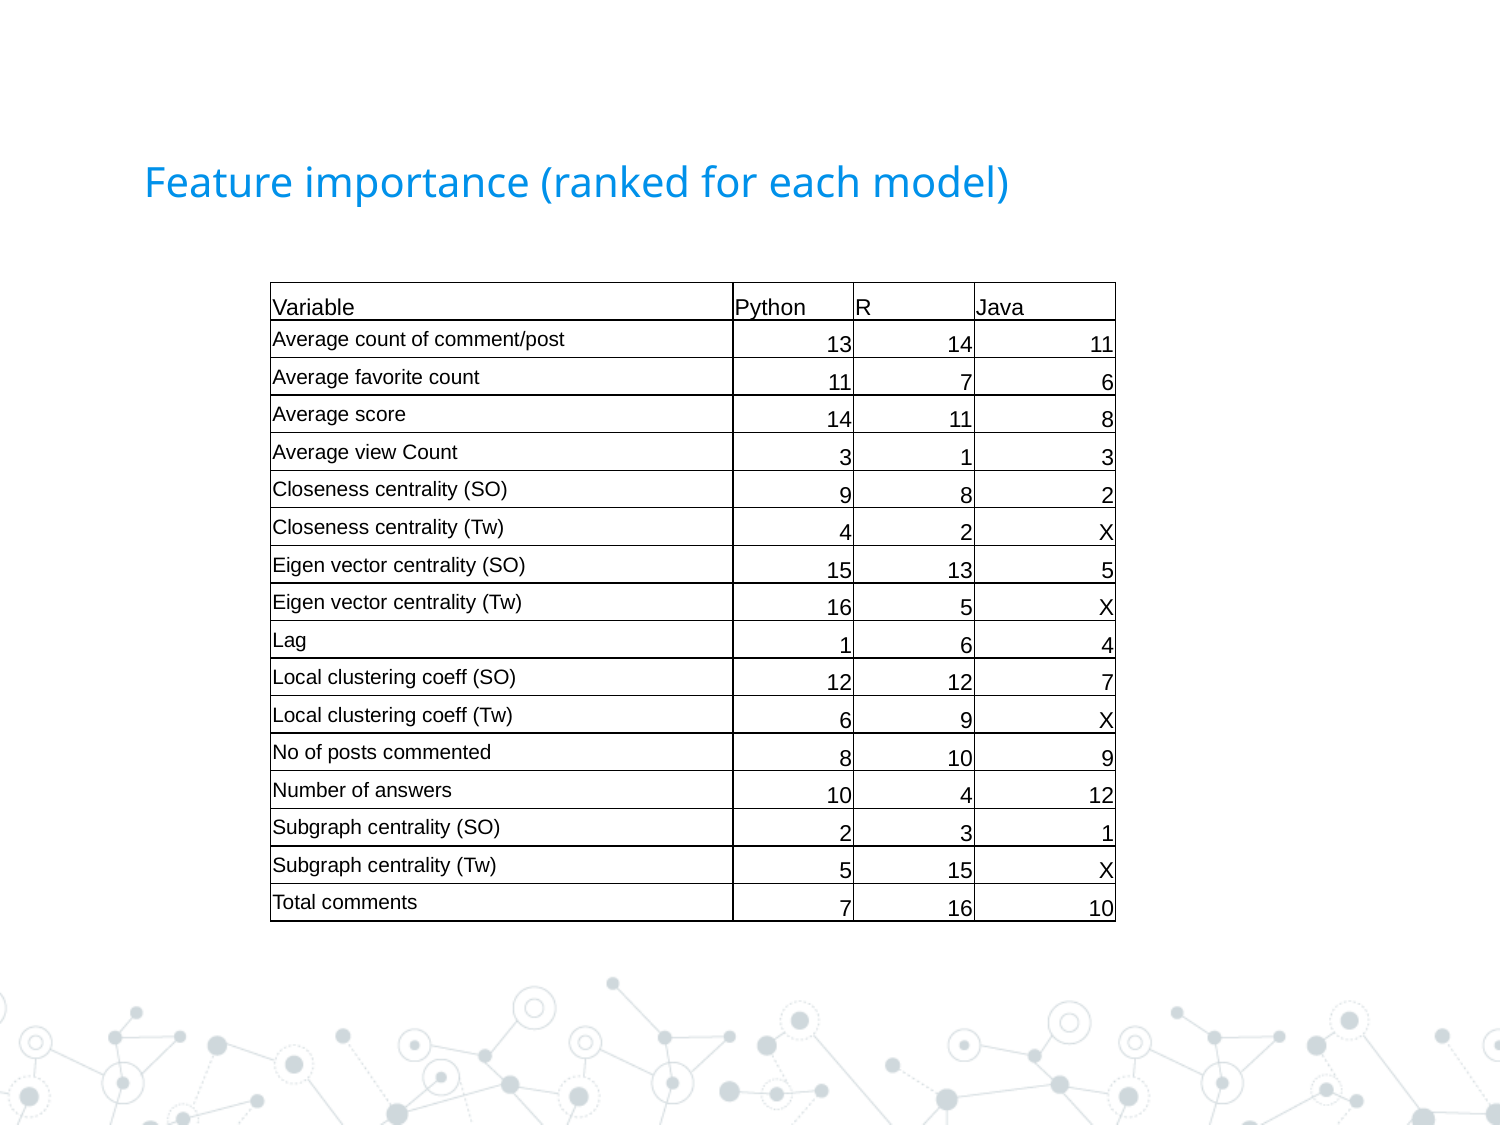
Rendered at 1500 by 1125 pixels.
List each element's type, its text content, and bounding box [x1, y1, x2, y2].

table_cell 3 [734, 433, 853, 470]
table_cell X [975, 696, 1115, 732]
table_cell 10 [854, 734, 974, 770]
table_cell 2 [734, 809, 853, 845]
picture [0, 0, 1500, 1125]
table_cell 12 [854, 659, 974, 695]
table_cell 4 [854, 771, 974, 808]
table_cell 9 [734, 471, 853, 507]
table_cell 3 [854, 809, 974, 845]
table_cell X [975, 584, 1115, 620]
table_cell 2 [854, 508, 974, 545]
table_cell 2 [975, 471, 1115, 507]
table_cell 1 [975, 809, 1115, 845]
table_cell 16 [734, 584, 853, 620]
table_header Java [975, 283, 1115, 319]
table_cell 1 [734, 621, 853, 657]
table_cell 7 [734, 884, 853, 920]
table_cell Total comments [271, 884, 732, 920]
table_cell 11 [975, 321, 1115, 357]
table_cell Average favorite count [271, 358, 732, 394]
table_cell 6 [734, 696, 853, 732]
table_cell 5 [734, 847, 853, 883]
table_cell Closeness centrality (Tw) [271, 508, 732, 545]
table_cell 8 [734, 734, 853, 770]
table_cell 16 [854, 884, 974, 920]
table_cell Subgraph centrality (Tw) [271, 847, 732, 883]
table_header R [854, 283, 974, 319]
table_cell 6 [854, 621, 974, 657]
table_cell 9 [854, 696, 974, 732]
table_cell 13 [734, 321, 853, 357]
table_cell No of posts commented [271, 734, 732, 770]
table_cell 8 [854, 471, 974, 507]
table_cell 9 [975, 734, 1115, 770]
table_cell 14 [734, 396, 853, 432]
table_header Variable [271, 283, 732, 319]
table_cell 10 [975, 884, 1115, 920]
table_cell 4 [975, 621, 1115, 657]
table_cell Number of answers [271, 771, 732, 808]
table_cell Local clustering coeff (Tw) [271, 696, 732, 732]
table_cell Average score [271, 396, 732, 432]
title Feature importance (ranked for each model) [128, 67, 1372, 221]
table_cell 7 [854, 358, 974, 394]
table_cell X [975, 508, 1115, 545]
table_cell 12 [734, 659, 853, 695]
table_cell 12 [975, 771, 1115, 808]
table_cell Subgraph centrality (SO) [271, 809, 732, 845]
table_header Python [734, 283, 853, 319]
table_cell 15 [854, 847, 974, 883]
table_cell 11 [734, 358, 853, 394]
table_cell 7 [975, 659, 1115, 695]
table_cell Closeness centrality (SO) [271, 471, 732, 507]
table_cell Average count of comment/post [271, 321, 732, 357]
table_cell 6 [975, 358, 1115, 394]
table_cell 5 [854, 584, 974, 620]
table_cell Eigen vector centrality (Tw) [271, 584, 732, 620]
table_cell X [975, 847, 1115, 883]
table_cell 3 [975, 433, 1115, 470]
table_cell Local clustering coeff (SO) [271, 659, 732, 695]
table_cell 5 [975, 546, 1115, 582]
table_cell 13 [854, 546, 974, 582]
table_cell 1 [854, 433, 974, 470]
table_cell 8 [975, 396, 1115, 432]
table_cell Average view Count [271, 433, 732, 470]
table_cell 11 [854, 396, 974, 432]
table_cell Lag [271, 621, 732, 657]
table_cell Eigen vector centrality (SO) [271, 546, 732, 582]
table_cell 14 [854, 321, 974, 357]
table_cell 4 [734, 508, 853, 545]
table_cell 15 [734, 546, 853, 582]
table_cell 10 [734, 771, 853, 808]
